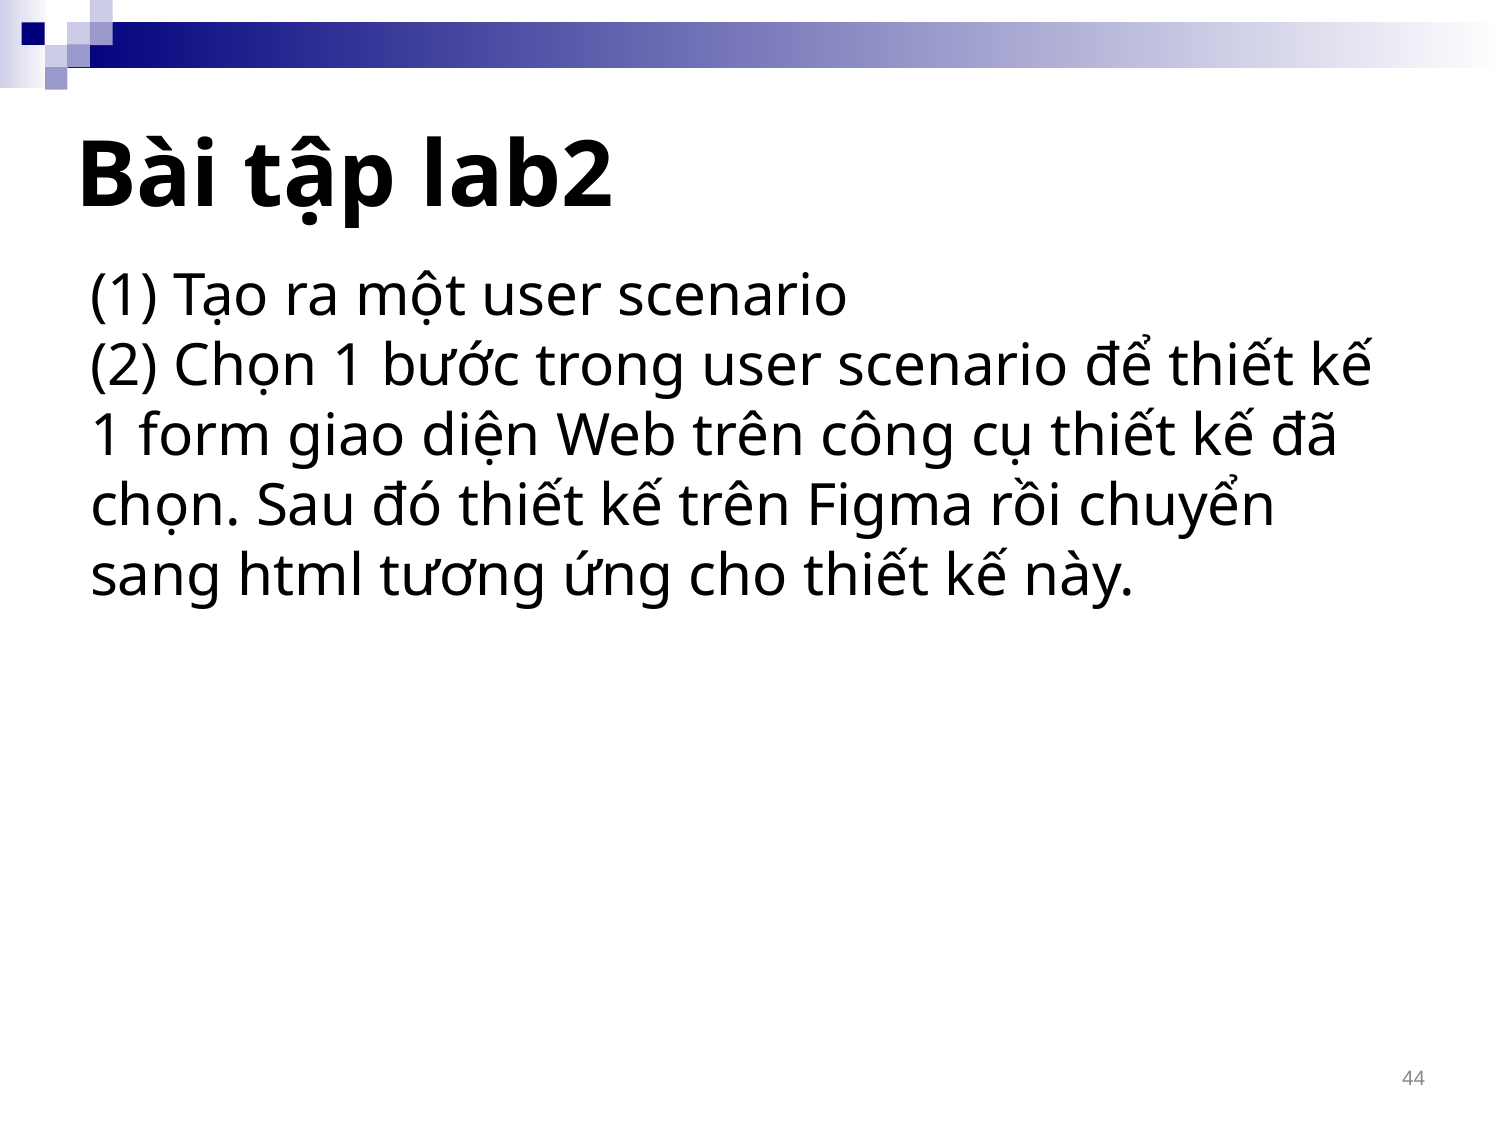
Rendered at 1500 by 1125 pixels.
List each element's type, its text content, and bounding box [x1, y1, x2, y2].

title Bài tập lab2 [75, 67, 1425, 225]
list (1) Tạo ra một user scenario (2) Chọn 1 bước trong user scenario để thiết kế 1 form giao diện Web trên công cụ thiết kế đã chọn. Sau đó thiết kế trên Figma rồi chuyển sang html tương ứng cho thiết kế này. [75, 249, 1425, 1091]
slide_number 44 [1074, 1037, 1425, 1091]
